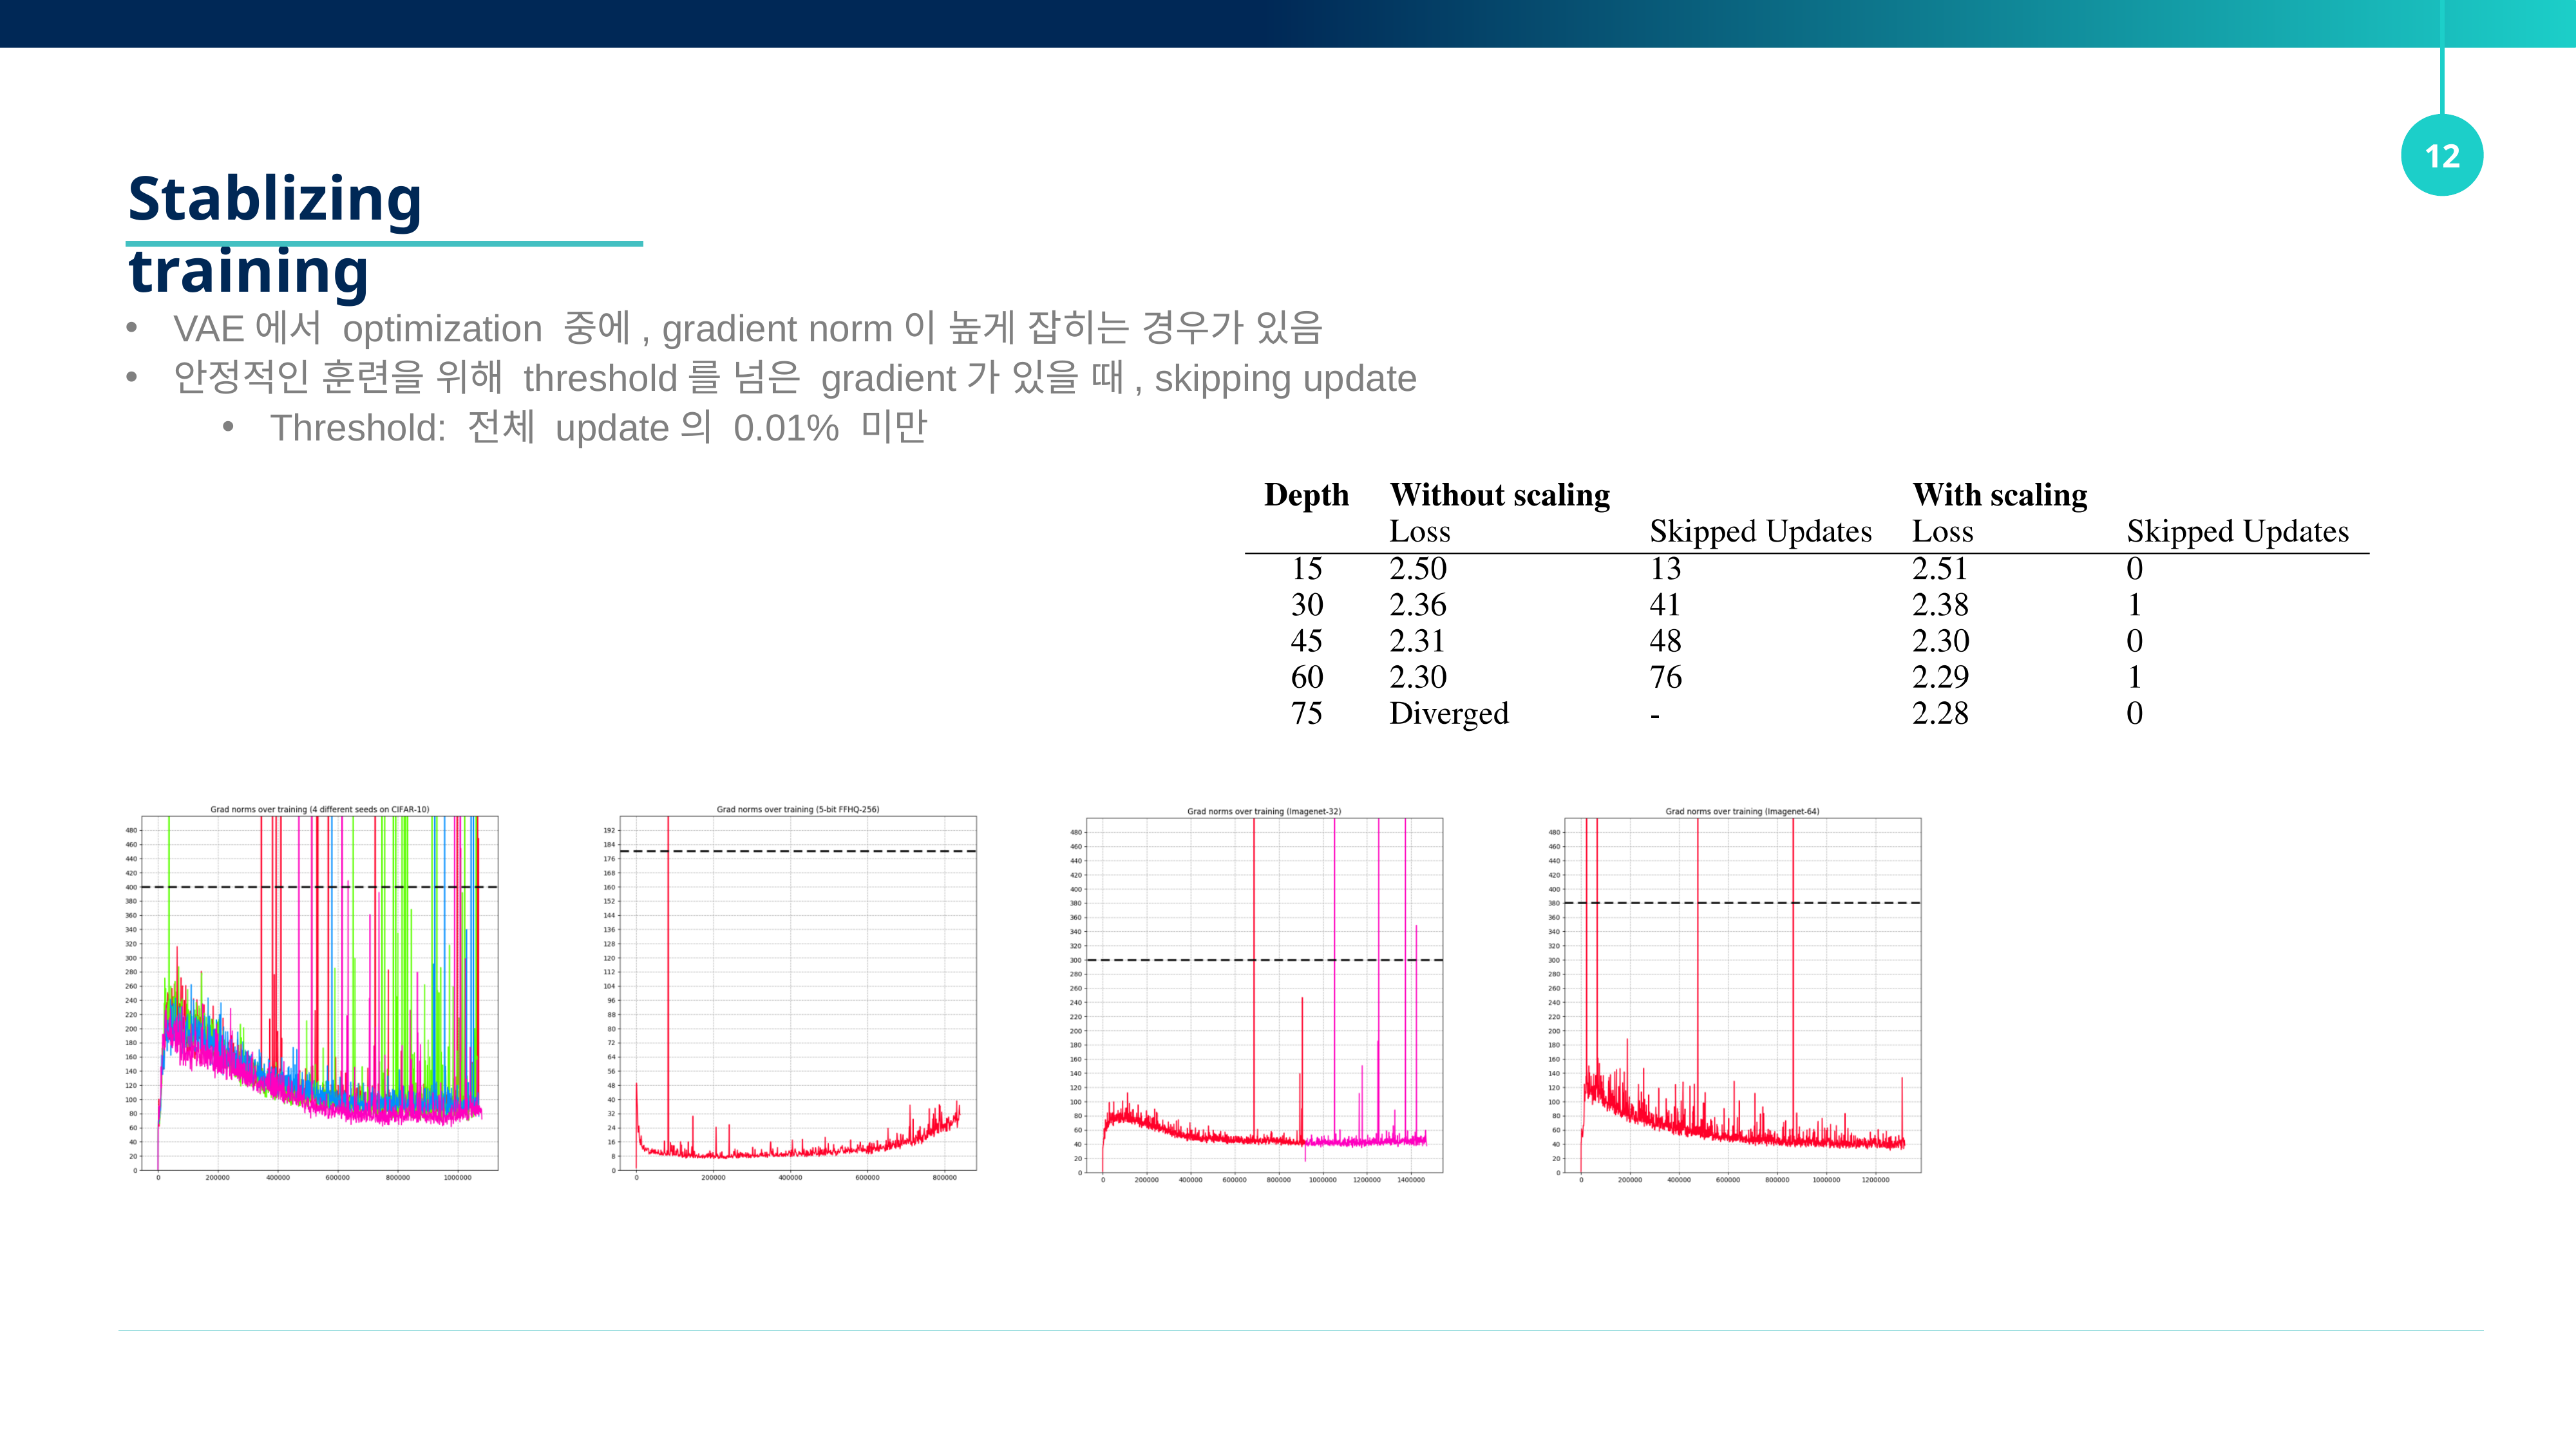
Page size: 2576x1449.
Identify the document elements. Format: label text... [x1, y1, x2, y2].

text_box VAE에서 optimization 중에, gradient norm이 높게 잡히는 경우가 있음 안정적인 훈련을 위해 threshold를 넘은 gradient가 있을 때, skipping update Threshold: 전체 update의 0.01% 미만 [106, 294, 2443, 453]
text_box Stablizing training [118, 196, 644, 294]
picture [1063, 798, 1931, 1195]
picture [1229, 464, 2378, 737]
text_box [0, 0, 2576, 196]
picture [118, 798, 986, 1195]
